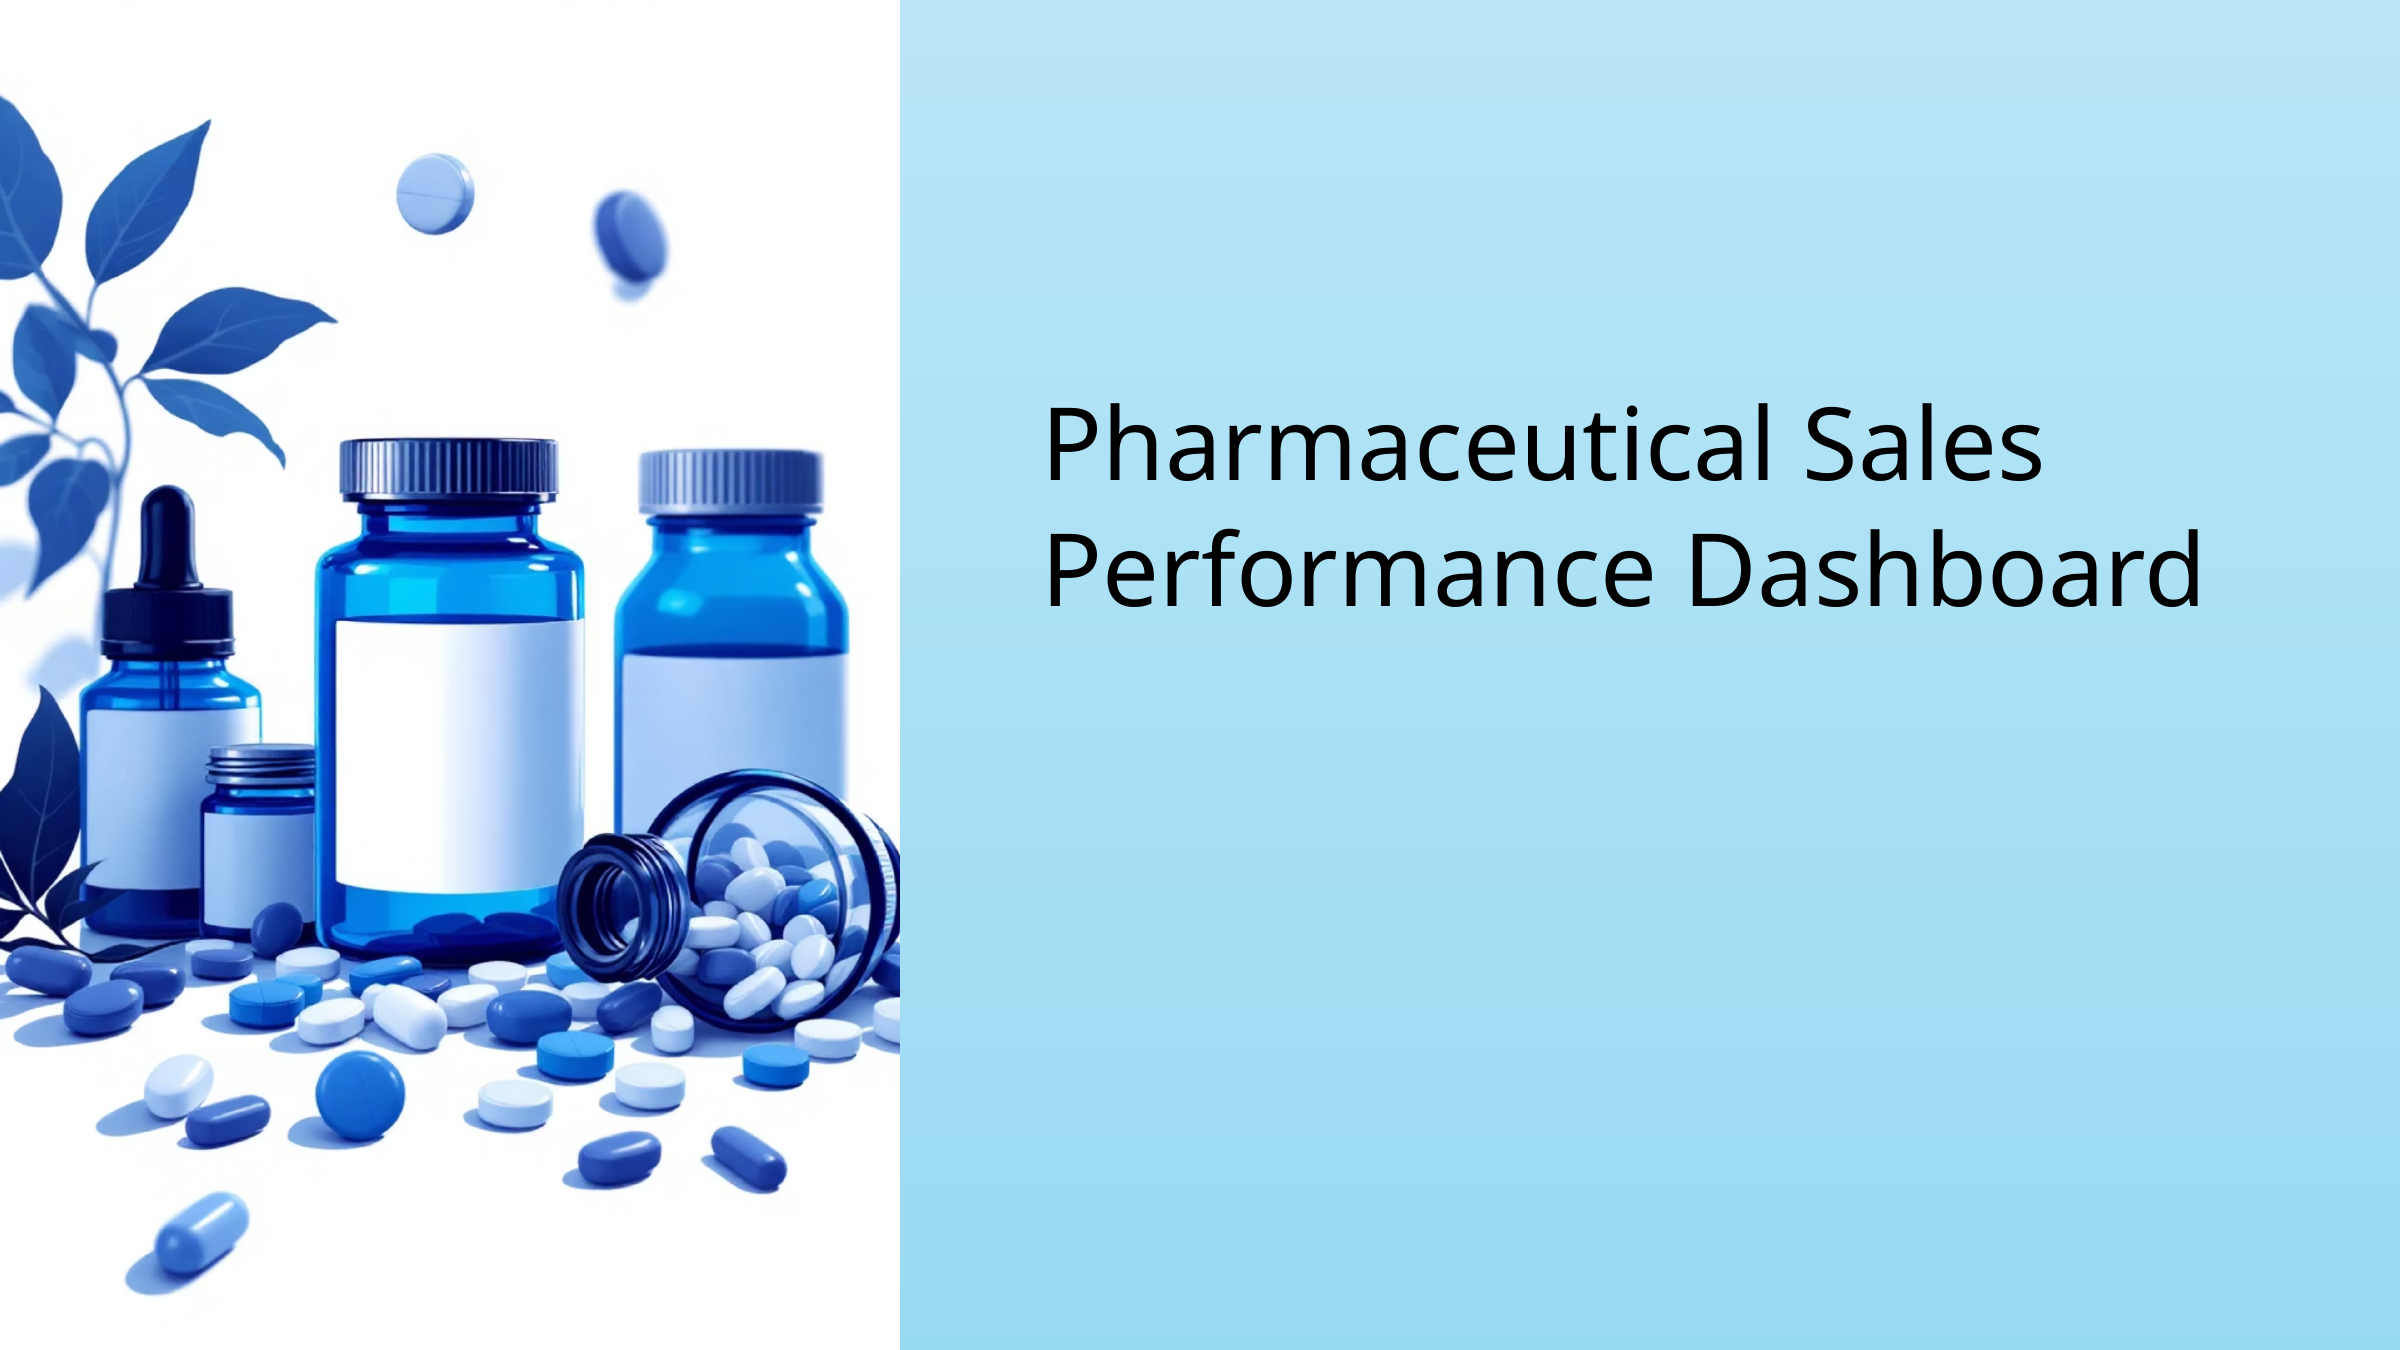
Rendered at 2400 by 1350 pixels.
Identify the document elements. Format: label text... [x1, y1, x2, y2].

picture [0, 0, 901, 1350]
text_box Pharmaceutical Sales Performance Dashboard [1041, 374, 2259, 674]
